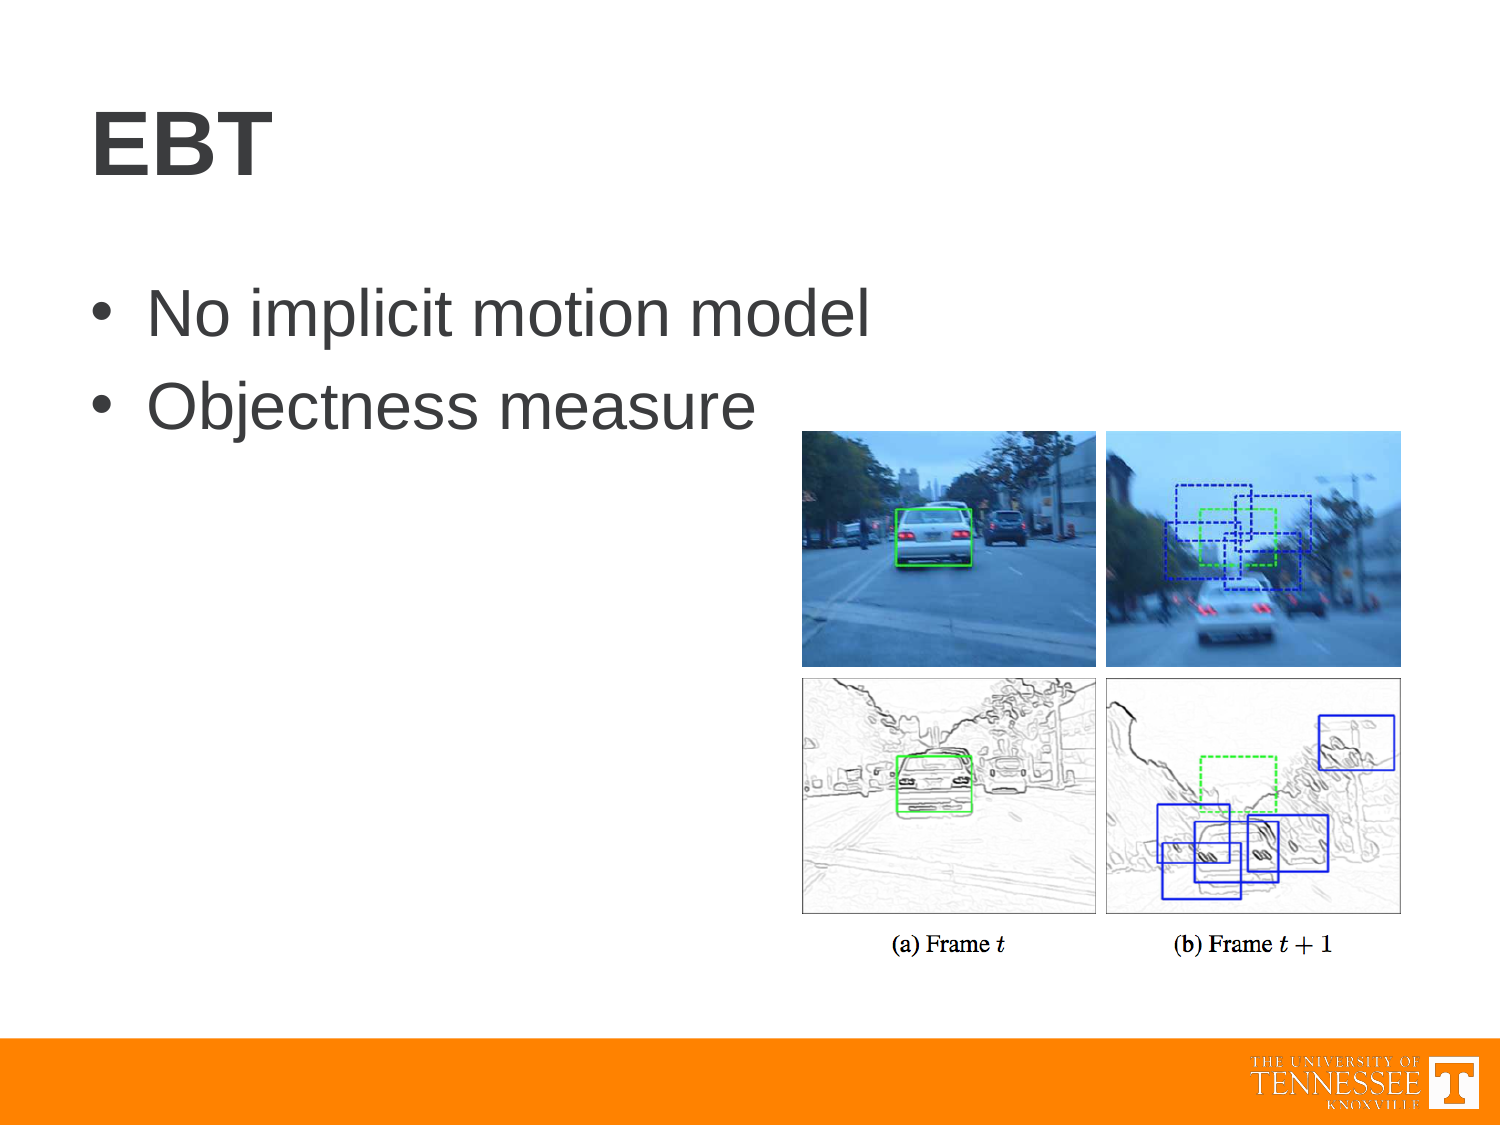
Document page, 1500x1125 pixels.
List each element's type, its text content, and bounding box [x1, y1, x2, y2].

picture [1250, 1056, 1479, 1109]
list No implicit motion model Objectness measure [75, 262, 1425, 1005]
title EBT [75, 45, 1425, 233]
picture [786, 414, 1436, 990]
